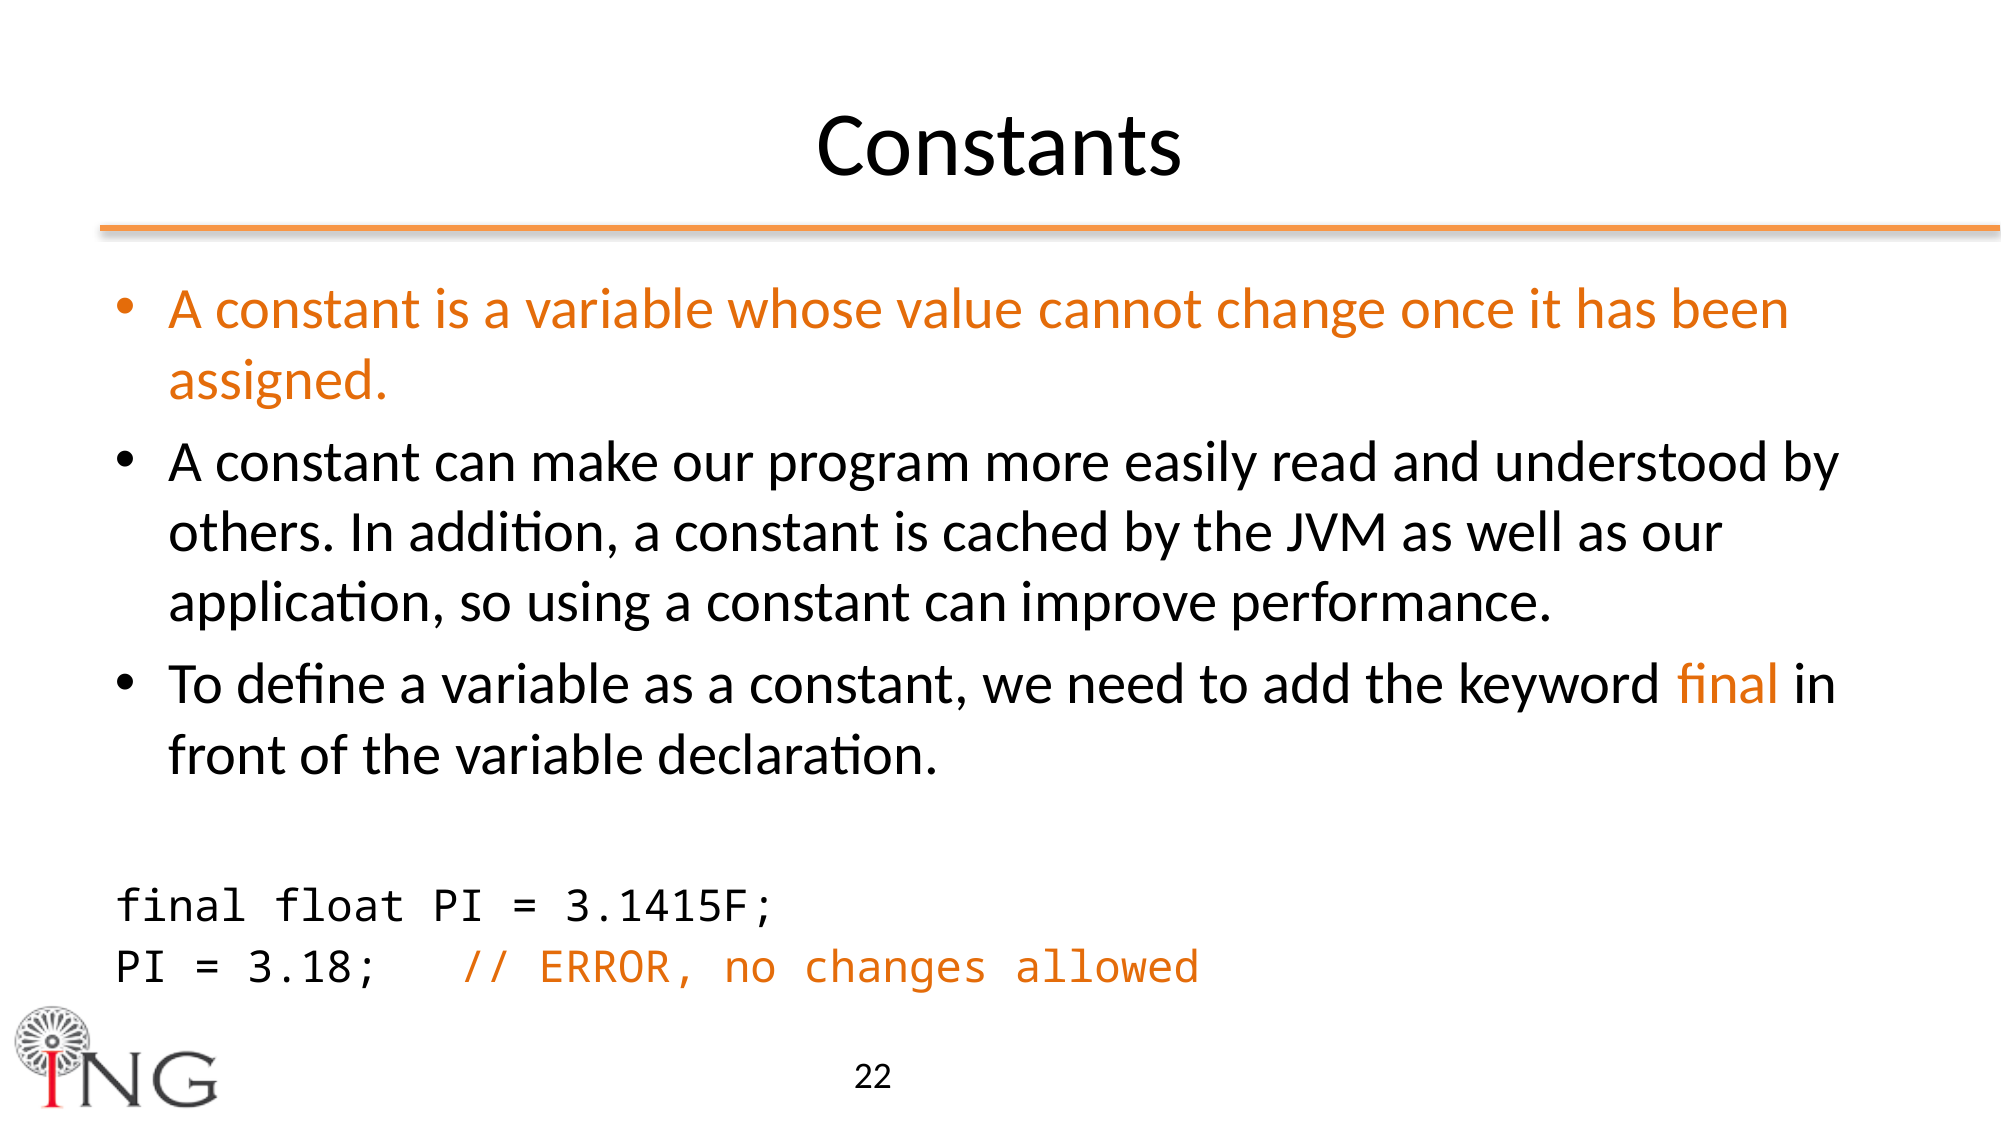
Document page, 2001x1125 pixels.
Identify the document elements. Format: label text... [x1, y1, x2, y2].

title Constants [99, 45, 1900, 233]
picture [0, 987, 244, 1125]
slide_number 22 [839, 1043, 1900, 1104]
list A constant is a variable whose value cannot change once it has been assigned. A constant can make our program more easily read and understood by others. In addition, a constant is cached by the JVM as well as our application, so using a constant can improve performance. To define a variable as a constant, we need to add the keyword final in front of the variable declaration. final float PI = 3.1415F; PI = 3.18; // ERROR, no changes allowed [99, 262, 1900, 1005]
